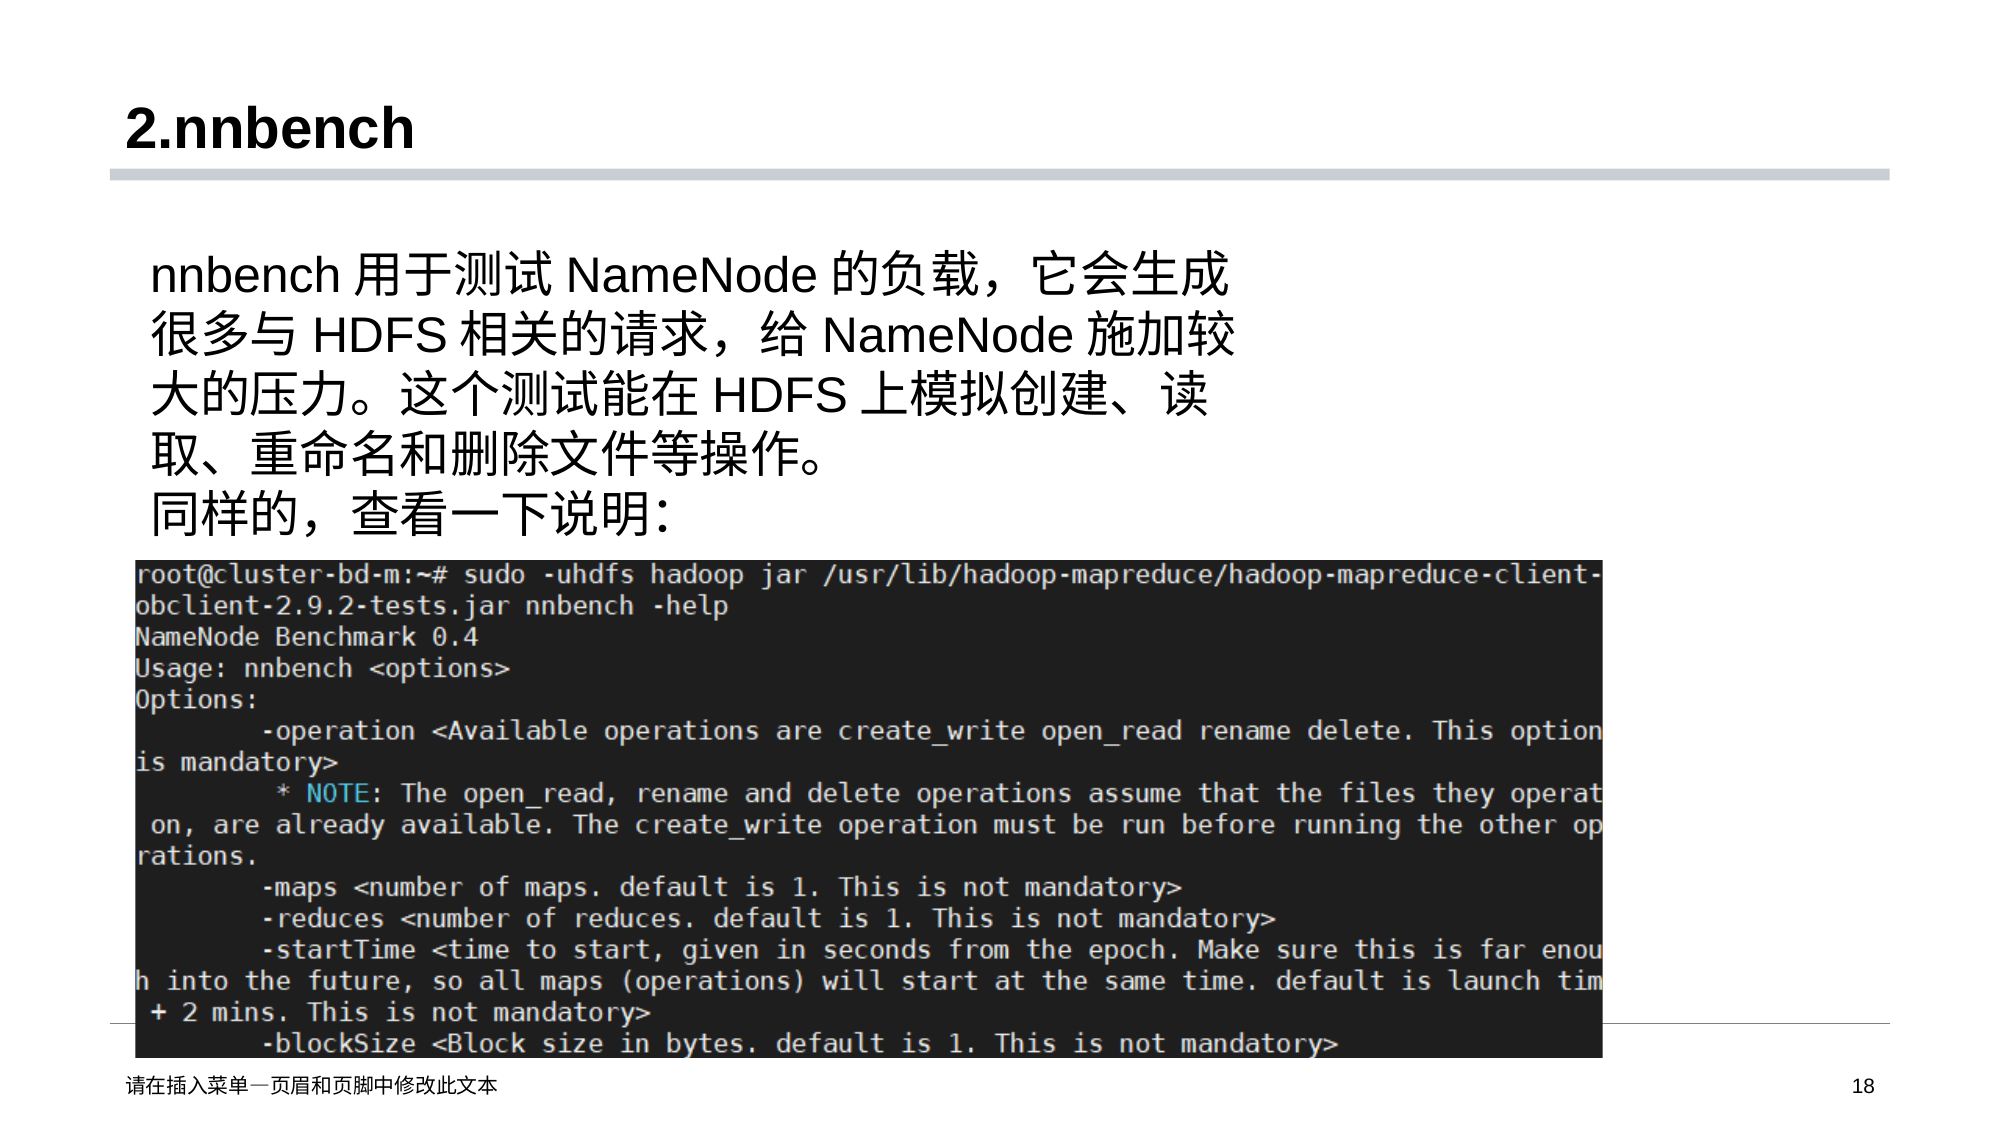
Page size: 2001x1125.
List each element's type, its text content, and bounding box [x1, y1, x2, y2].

picture [135, 551, 1603, 1058]
title 2.nnbench [109, 0, 1890, 169]
footer 请在插入菜单—页眉和页脚中修改此文本 [109, 1068, 790, 1103]
text_box nnbench用于测试NameNode的负载，它会生成很多与HDFS相关的请求，给NameNode施加较大的压力。这个测试能在HDFS上模拟创建、读取、重命名和删除文件等操作。 同样的，查看一下说明： [135, 235, 1253, 551]
slide_number 18 [1412, 1068, 1890, 1103]
